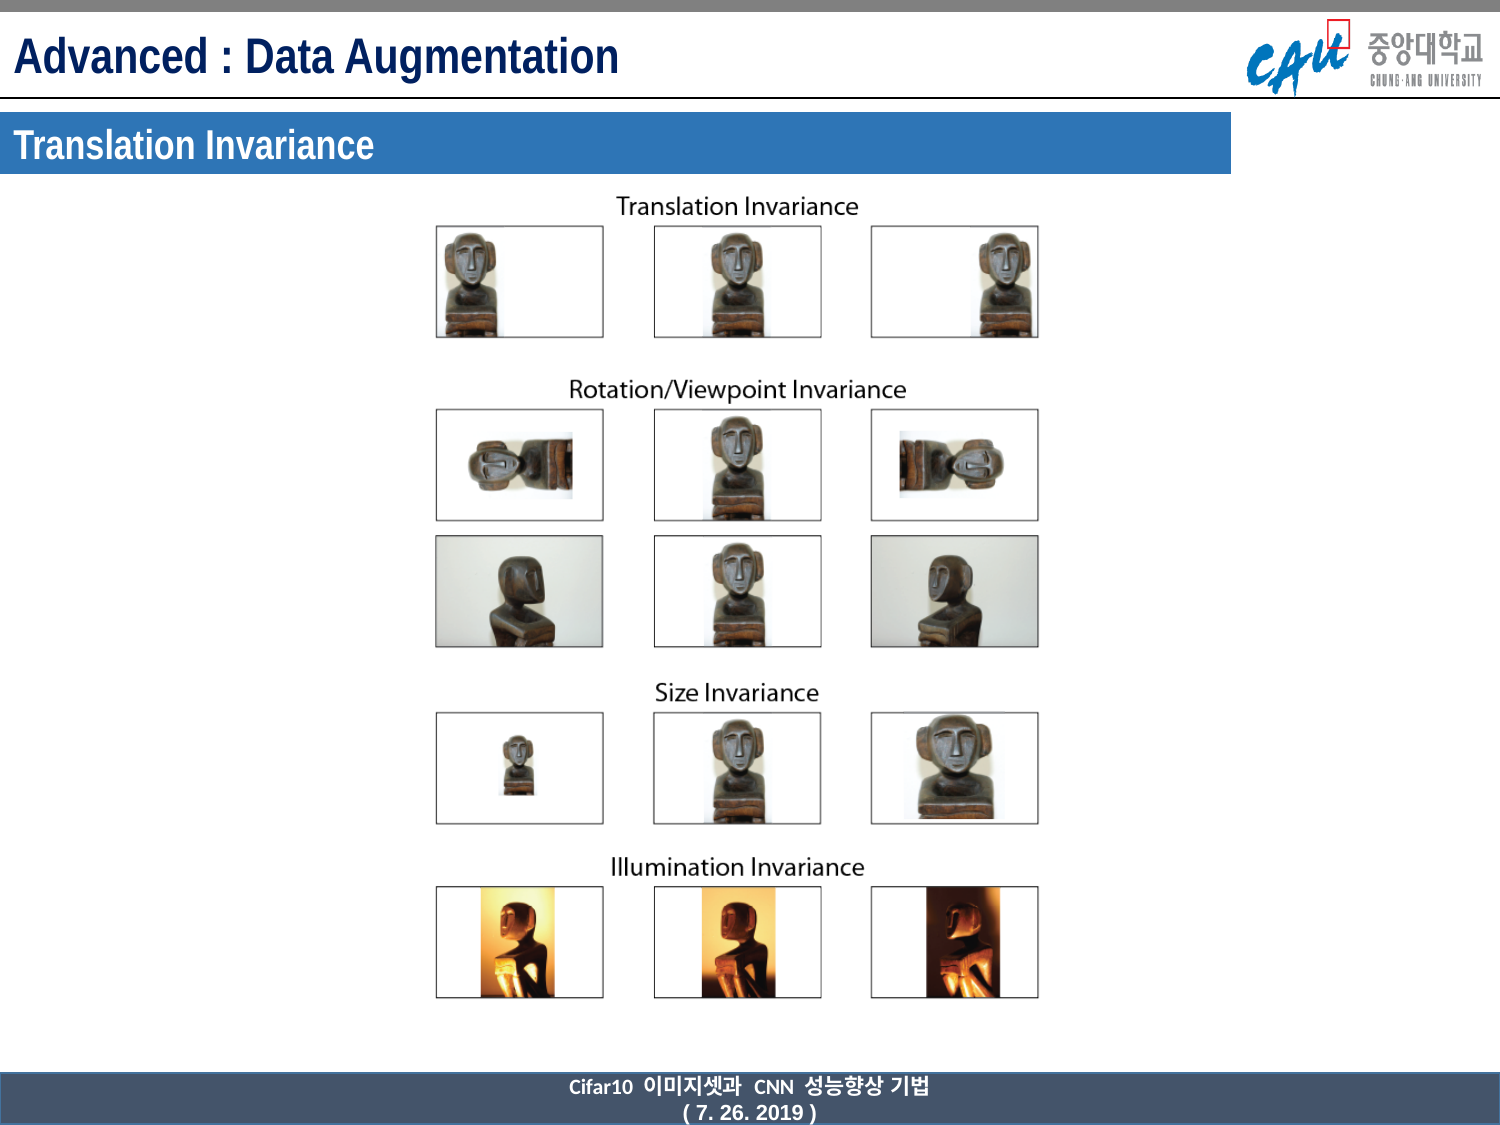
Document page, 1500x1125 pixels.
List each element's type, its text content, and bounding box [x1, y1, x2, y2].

picture [1227, 5, 1500, 110]
picture [435, 193, 1065, 1012]
text_box Advanced : Data Augmentation [0, 4, 1173, 103]
text_box Translation Invariance [0, 112, 1231, 174]
